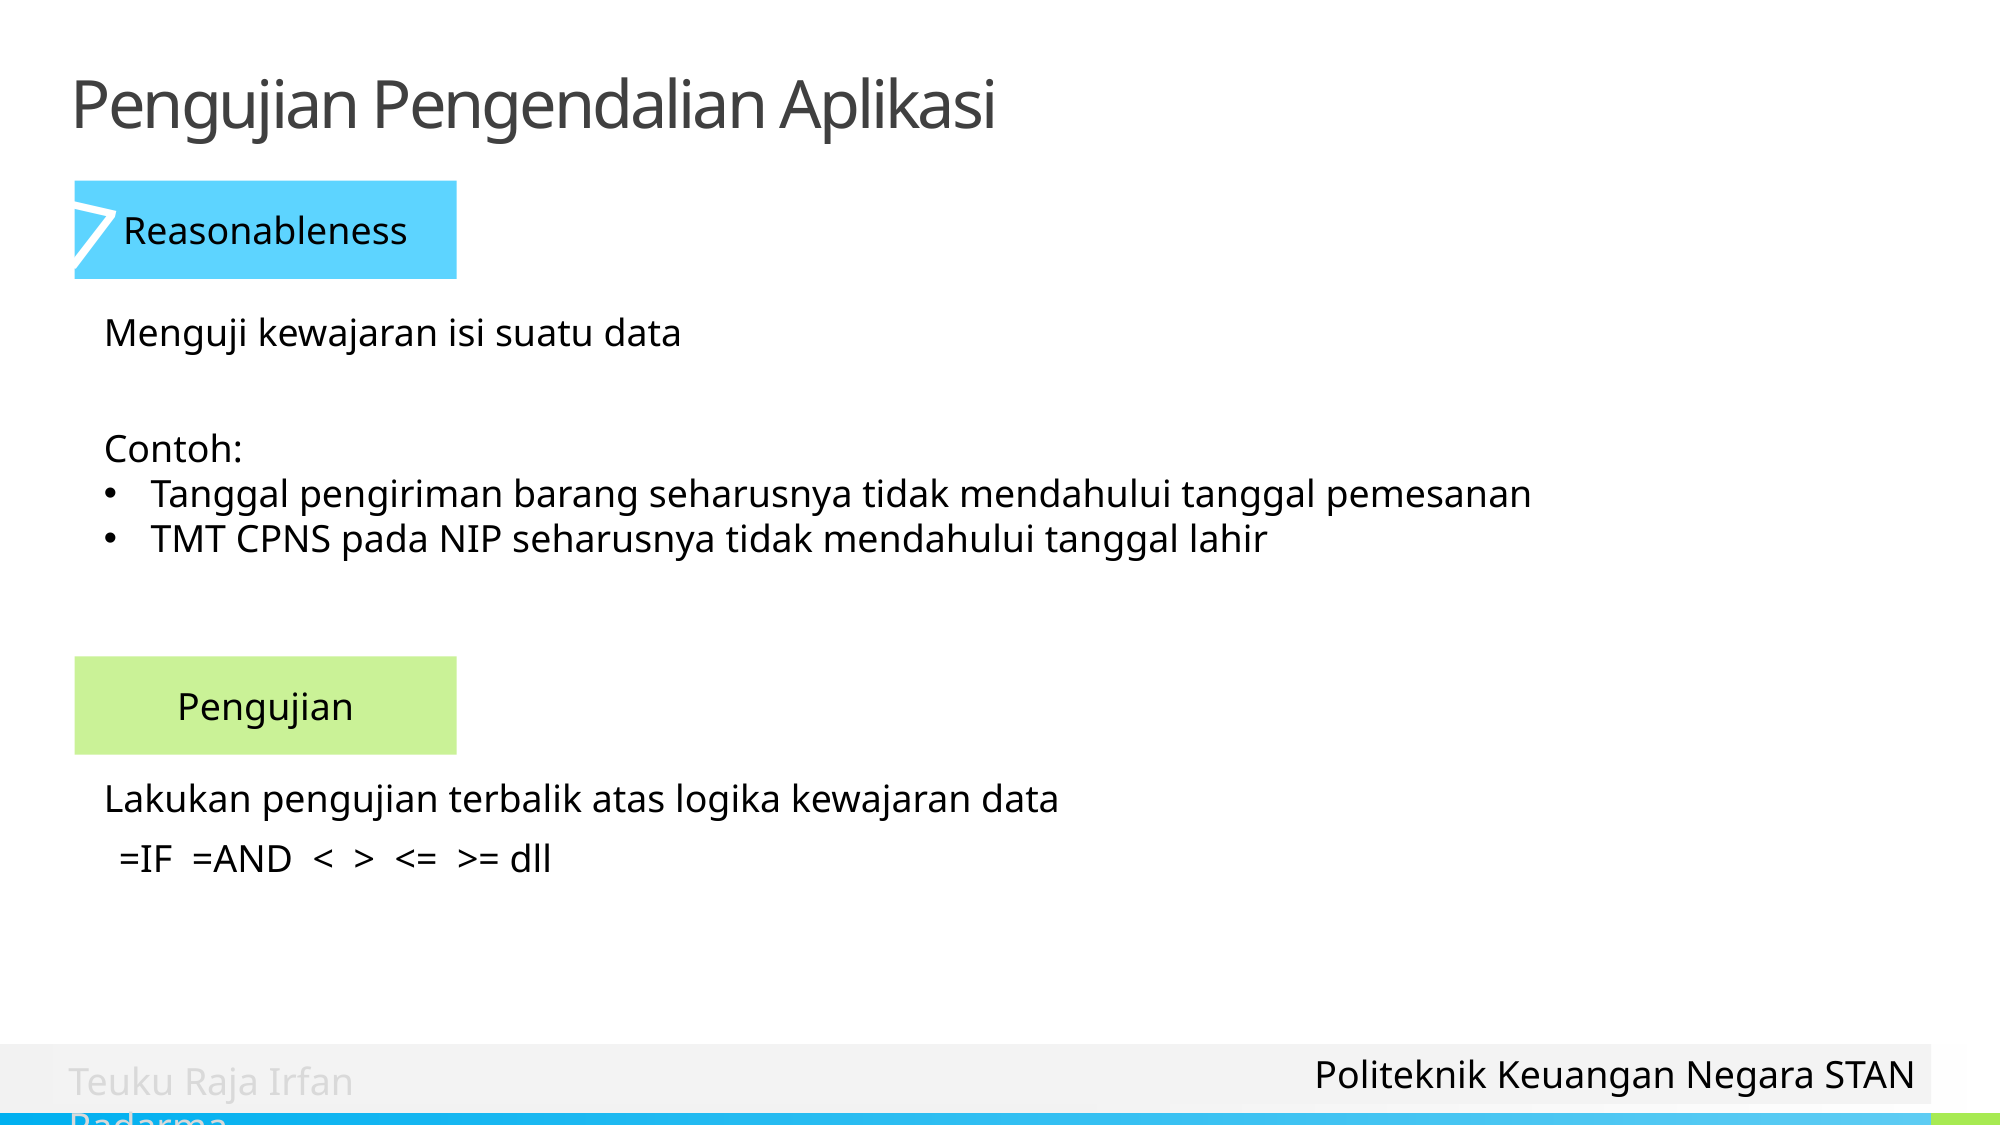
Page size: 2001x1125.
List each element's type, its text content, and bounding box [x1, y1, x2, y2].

text_box =IF =AND < > <= >= dll [103, 827, 568, 888]
text_box 7 [35, 164, 144, 305]
text_box Politeknik Keuangan Negara STAN [52, 1044, 1932, 1104]
text_box Teuku Raja Irfan Radarma [53, 1050, 437, 1125]
text_box Contoh: Tanggal pengiriman barang seharusnya tidak mendahului tanggal pemesanan TMT CPNS pada NIP seharusnya tidak mendahului tanggal lahir [89, 417, 1897, 568]
text_box Menguji kewajaran isi suatu data [89, 301, 1897, 362]
text_box Lakukan pengujian terbalik atas logika kewajaran data [89, 767, 1897, 827]
text_box Reasonableness [122, 180, 458, 280]
title Pengujian Pengendalian Aplikasi [70, 70, 1932, 142]
text_box Pengujian [74, 655, 458, 756]
